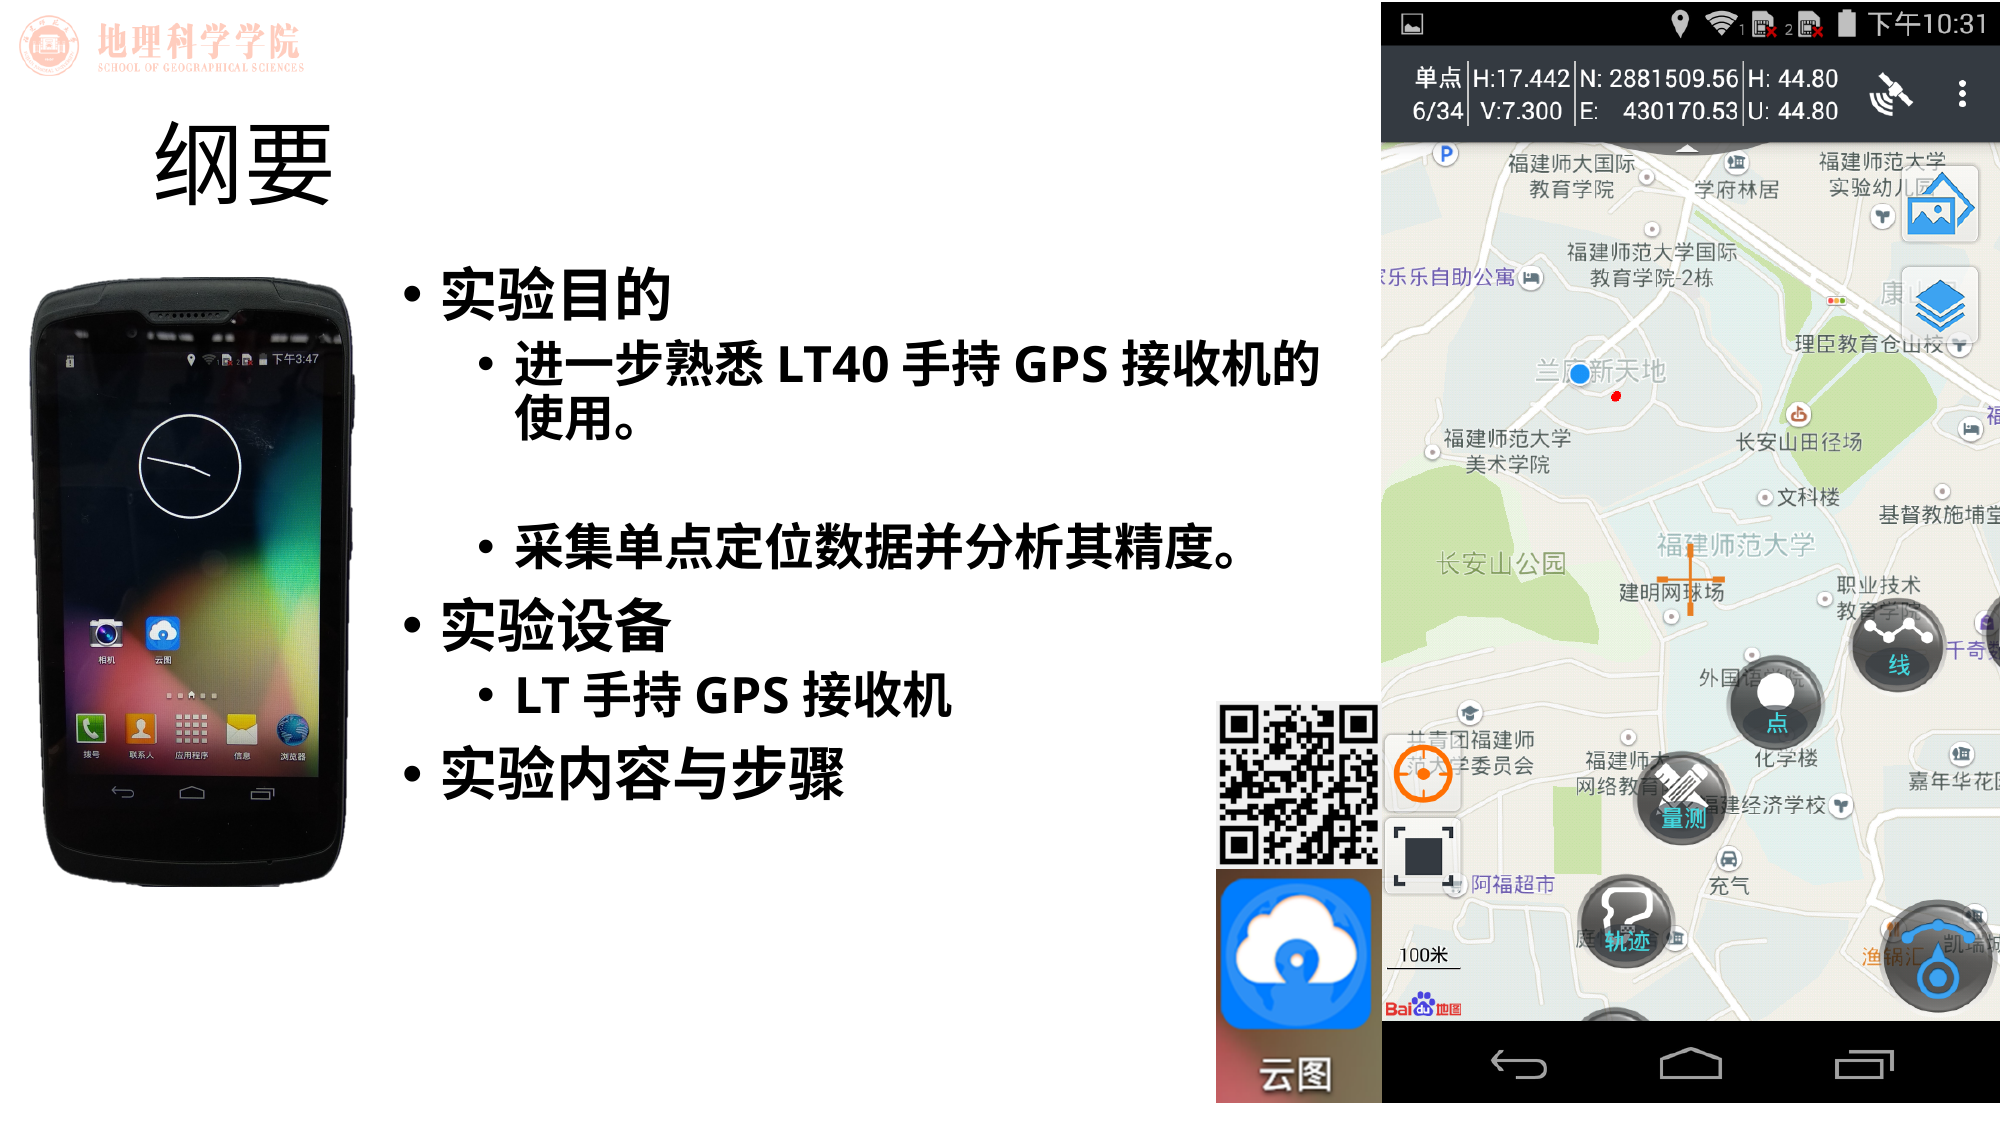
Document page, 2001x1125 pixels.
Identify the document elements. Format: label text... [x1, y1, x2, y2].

title 纲要 [137, 59, 1381, 278]
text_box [1215, 701, 1381, 1103]
picture [29, 277, 359, 887]
list 实验目的 进一步熟悉LT40手持GPS接收机的使用。 熟悉数据字典的创建与使用 采集单点定位数据并分析其精度。 实验设备 LT手持GPS接收机 实验内容与步骤 [387, 258, 1381, 959]
picture [1381, 2, 2000, 1103]
